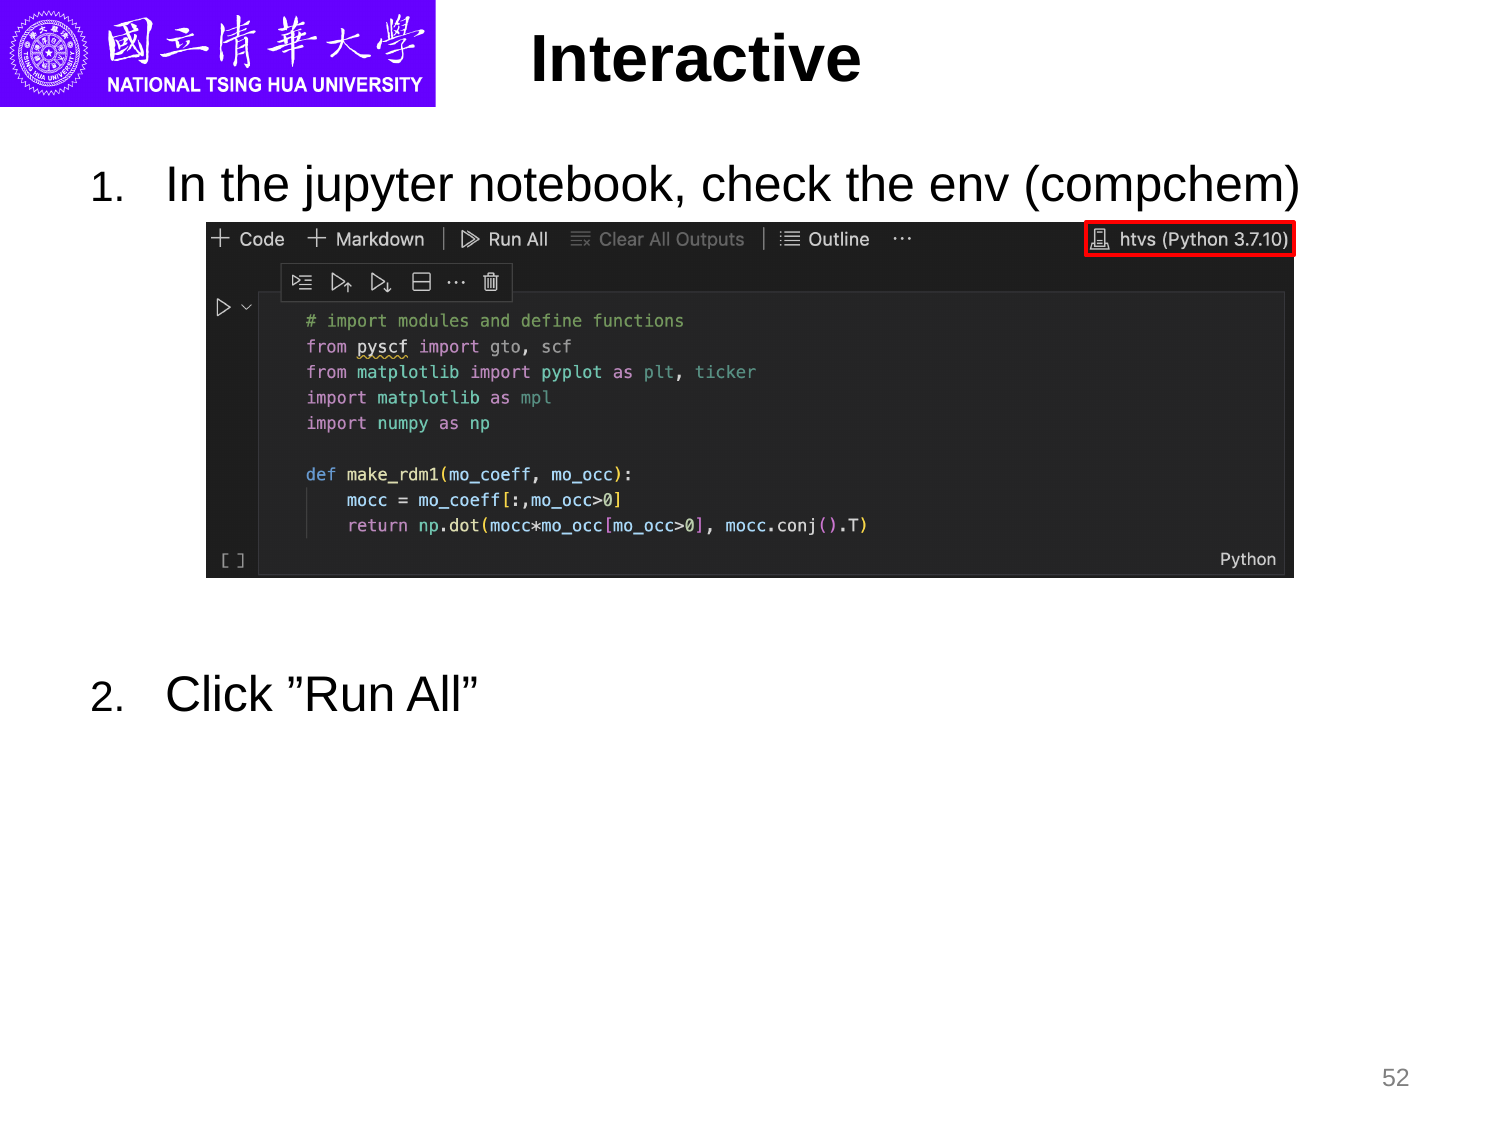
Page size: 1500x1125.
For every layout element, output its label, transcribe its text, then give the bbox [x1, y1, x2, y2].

picture [0, 0, 436, 107]
slide_number 52 [1308, 1050, 1425, 1103]
list In the jupyter notebook, check the env (compchem) Click ”Run All” [75, 144, 1425, 1032]
title Interactive [515, 0, 1425, 107]
picture [206, 222, 1294, 578]
